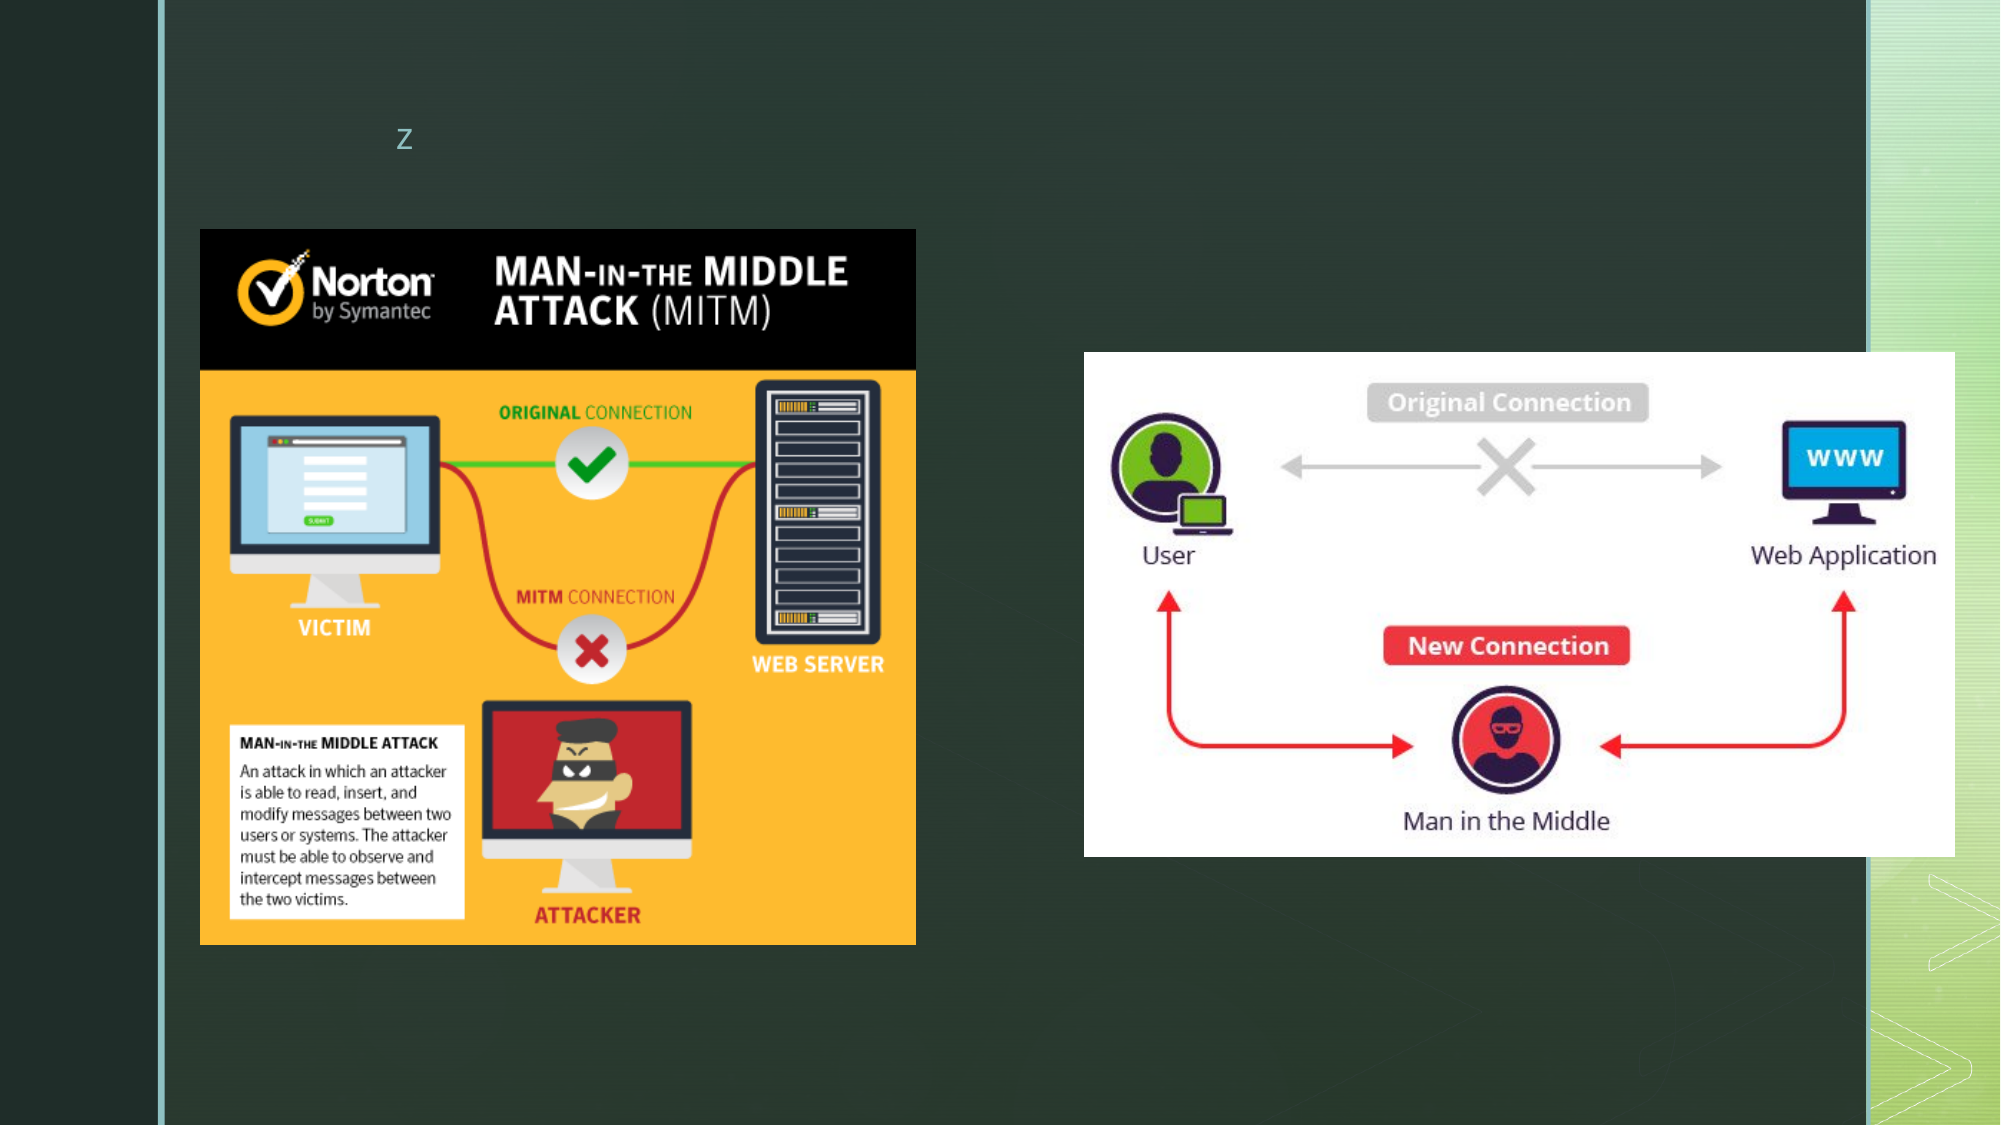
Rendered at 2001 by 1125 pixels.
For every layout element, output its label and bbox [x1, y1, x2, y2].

picture [1084, 0, 2001, 1125]
picture [200, 229, 916, 946]
